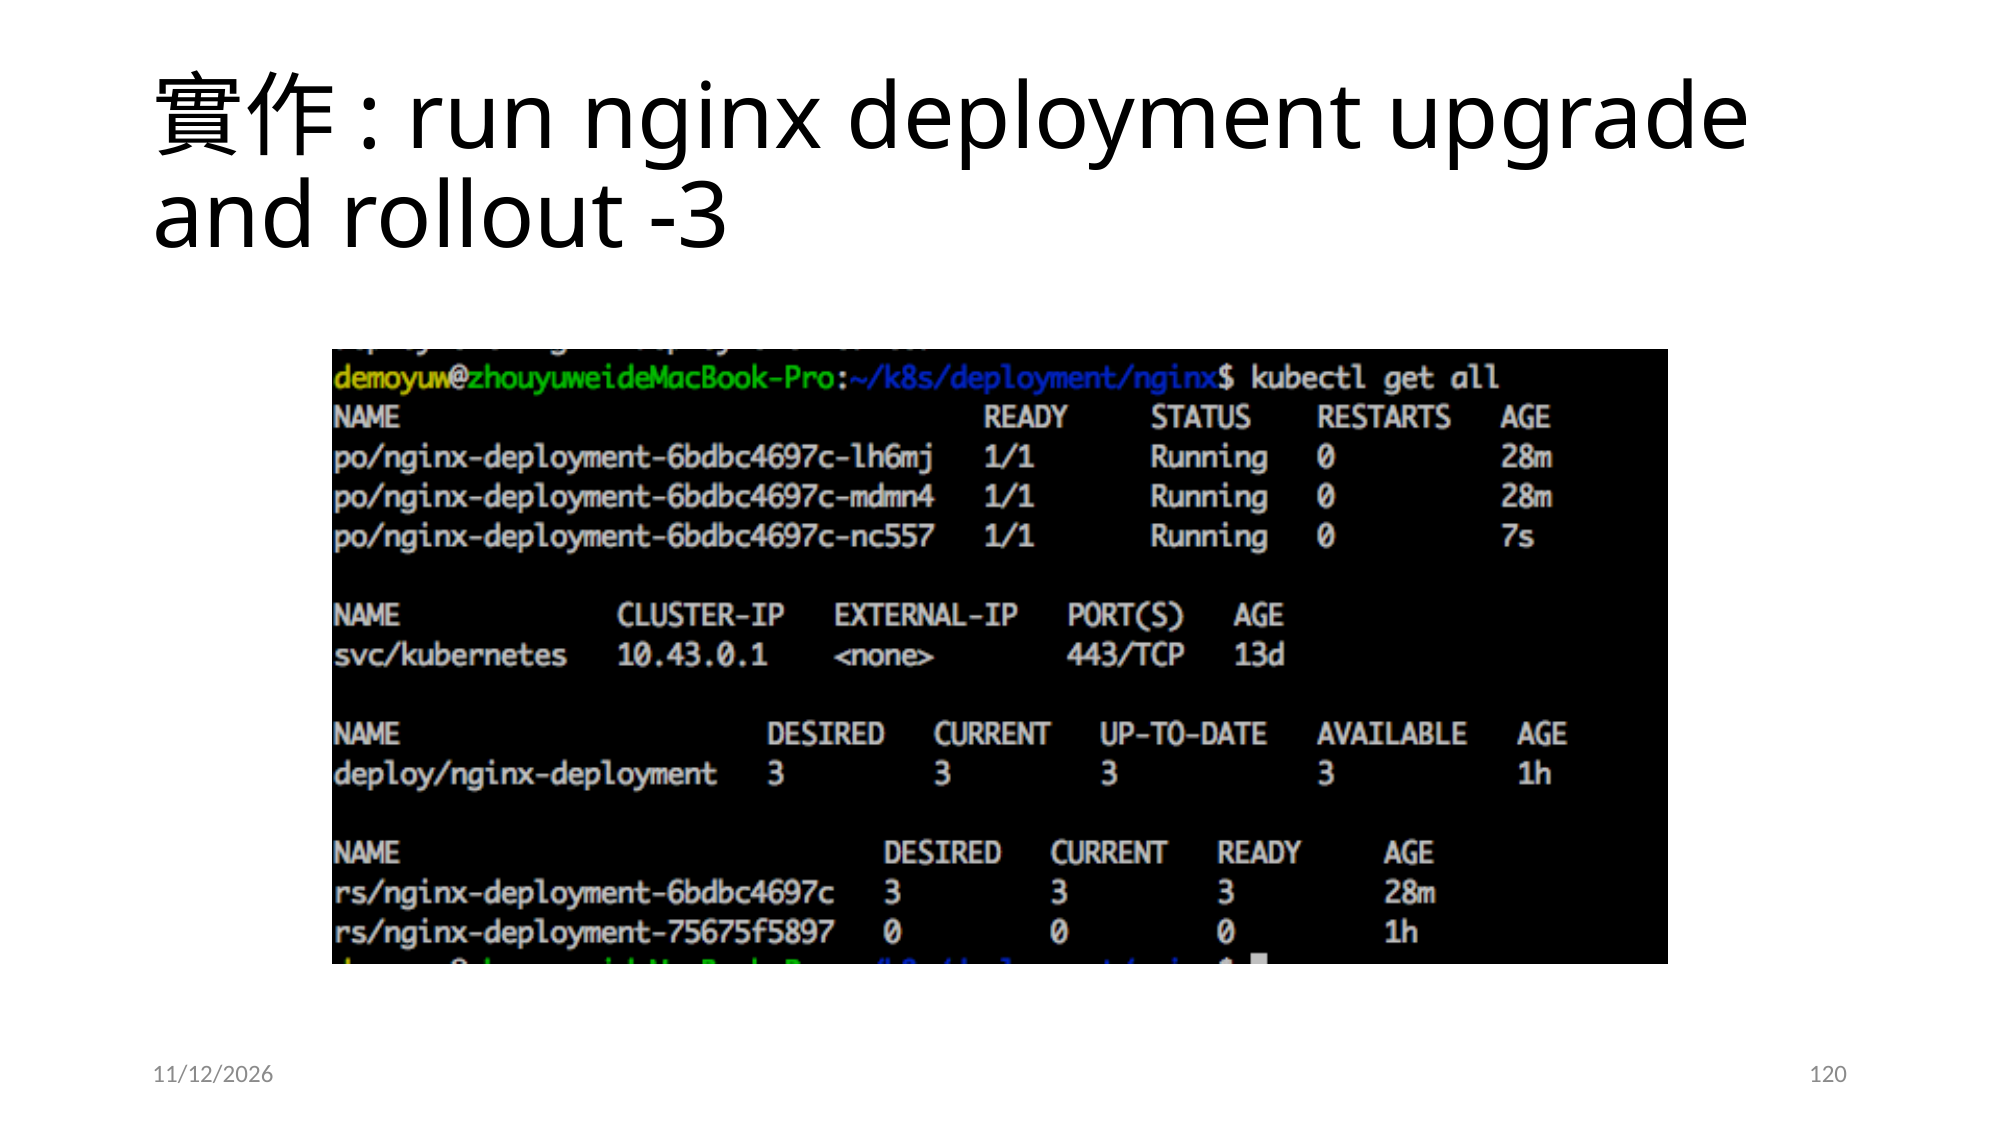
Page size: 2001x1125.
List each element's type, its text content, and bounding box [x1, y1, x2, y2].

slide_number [137, 1042, 588, 1103]
title 實作: run nginx deployment upgrade and rollout -3 [137, 59, 1863, 278]
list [332, 349, 1668, 964]
slide_number 120 [1412, 1042, 1863, 1103]
